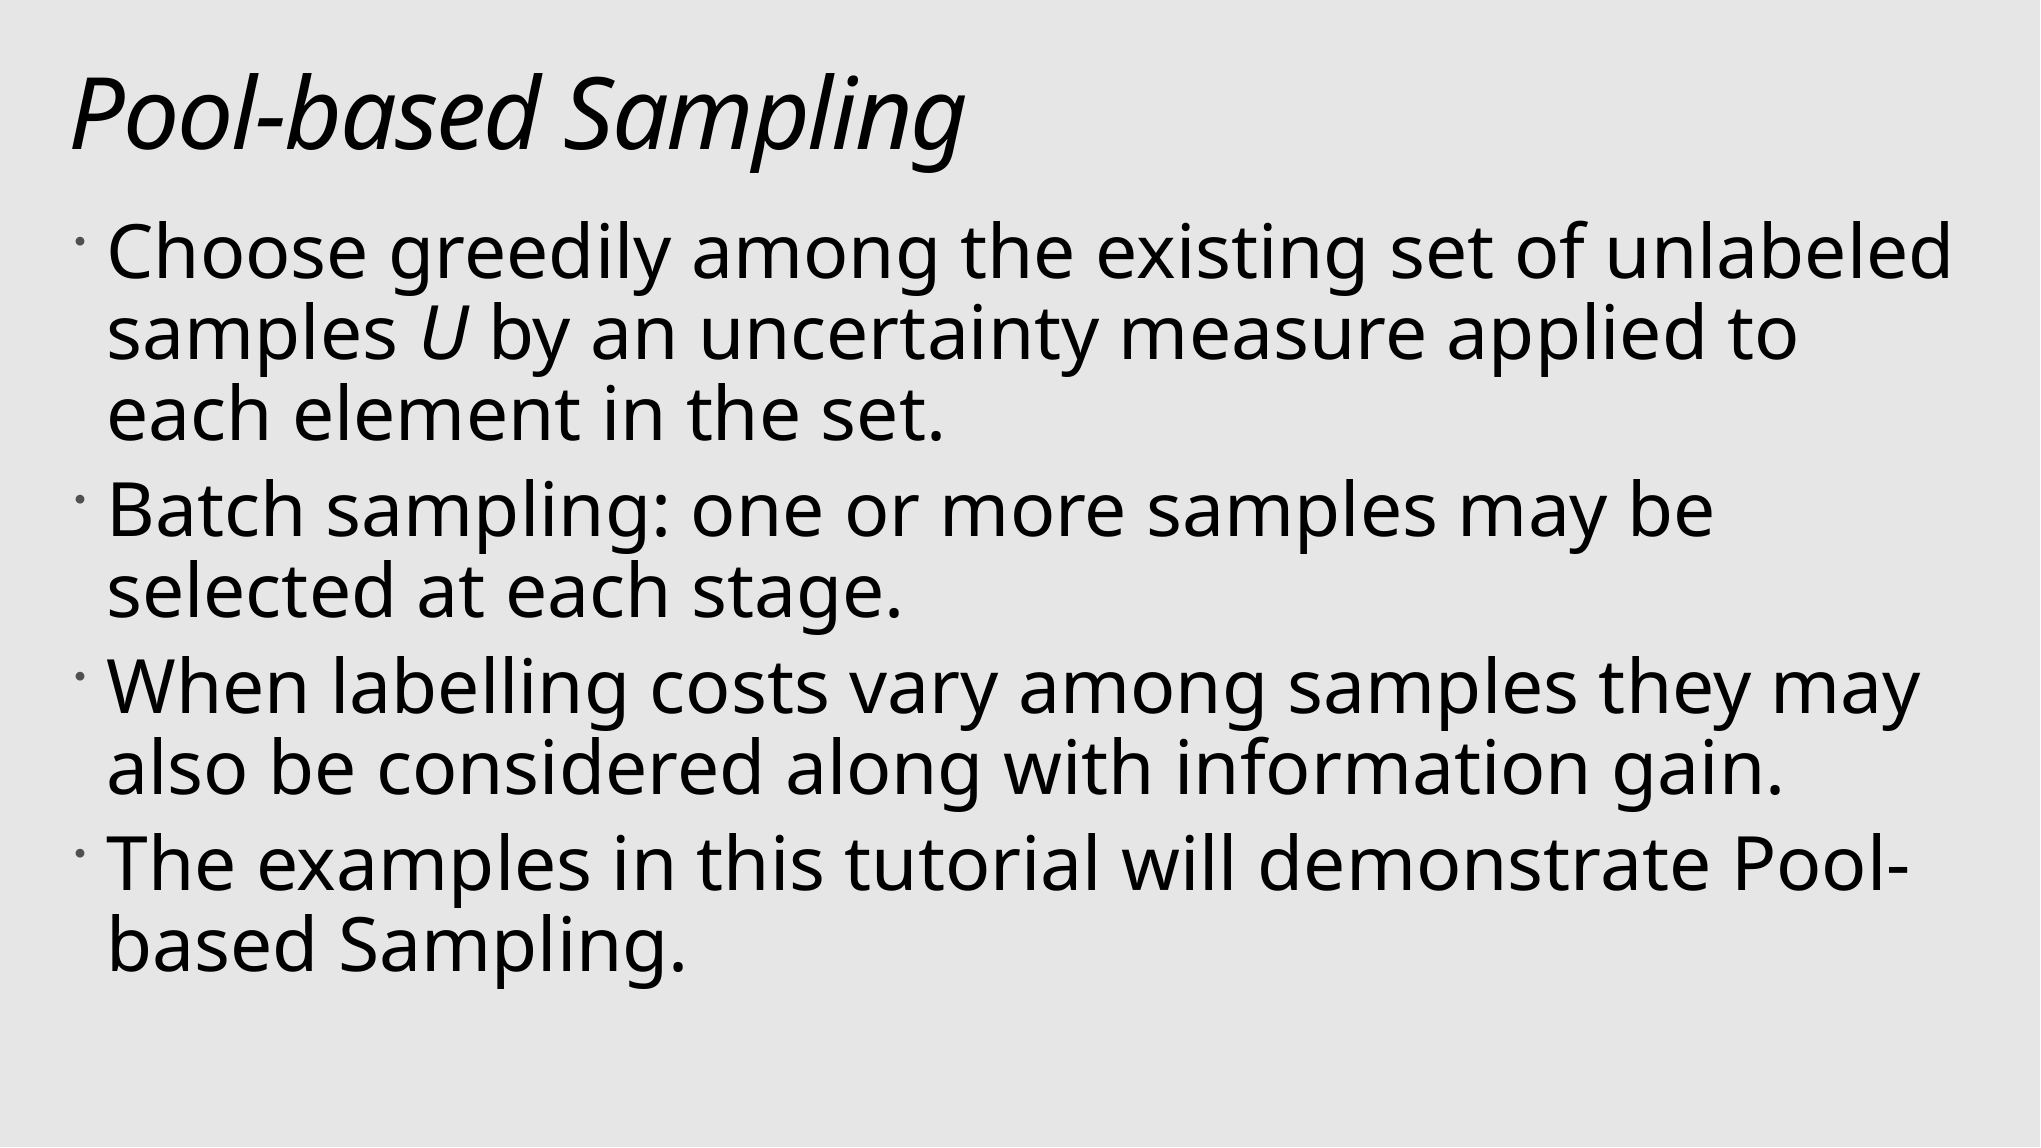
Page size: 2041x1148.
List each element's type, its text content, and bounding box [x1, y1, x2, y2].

title Pool-based Sampling [45, 48, 1996, 198]
list Choose greedily among the existing set of unlabeled samples U by an uncertainty measure applied to each element in the set. Batch sampling: one or more samples may be selected at each stage. When labelling costs vary among samples they may also be considered along with information gain. The examples in this tutorial will demonstrate Pool-based Sampling. [45, 198, 1996, 1020]
